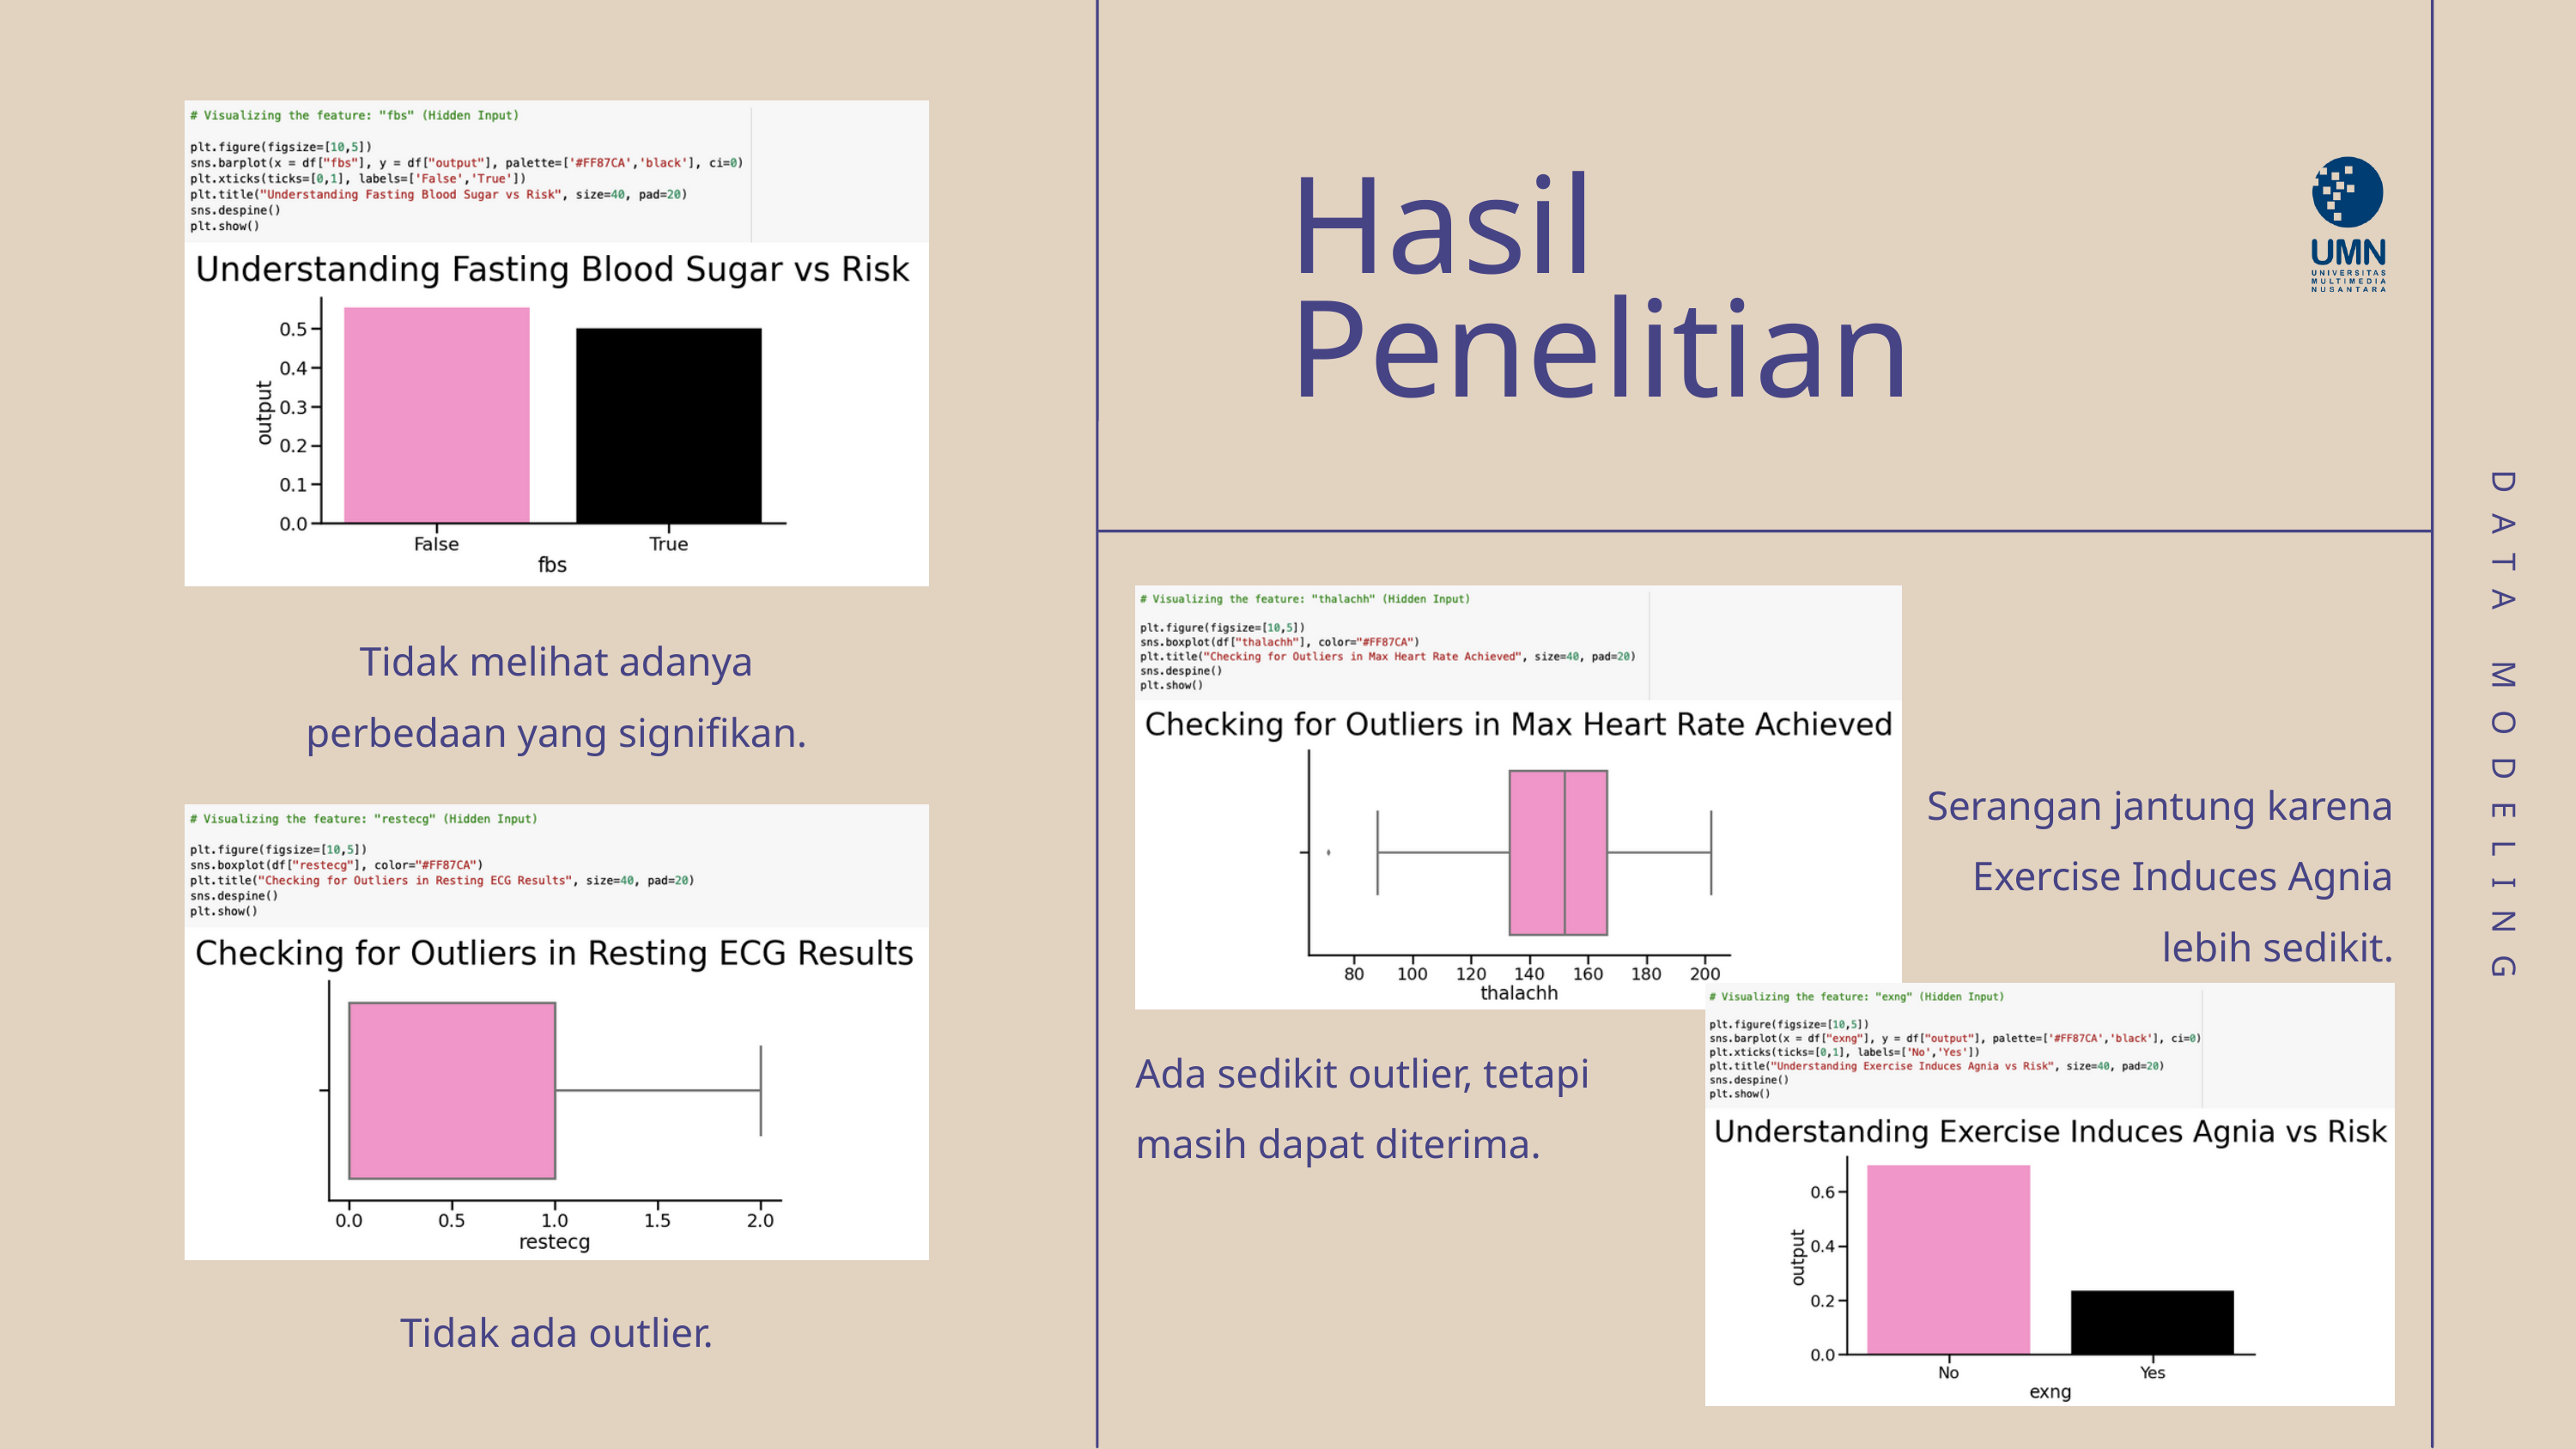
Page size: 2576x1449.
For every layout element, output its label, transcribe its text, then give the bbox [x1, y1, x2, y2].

text_box Tidak ada outlier. [210, 1283, 903, 1355]
picture [185, 804, 929, 1261]
text_box Serangan jantung karena Exercise Induces Agnia lebih sedikit. [1917, 756, 2394, 970]
text_box Tidak melihat adanya perbedaan yang signifikan. [255, 613, 859, 755]
picture [1135, 585, 2395, 1406]
text_box Hasil Penelitian [1288, 176, 2062, 424]
text_box DATA MODELING [2486, 233, 2531, 1215]
text_box Ada sedikit outlier, tetapi masih dapat diterima. [1135, 1024, 1701, 1167]
picture [185, 100, 929, 586]
picture [2269, 144, 2428, 304]
